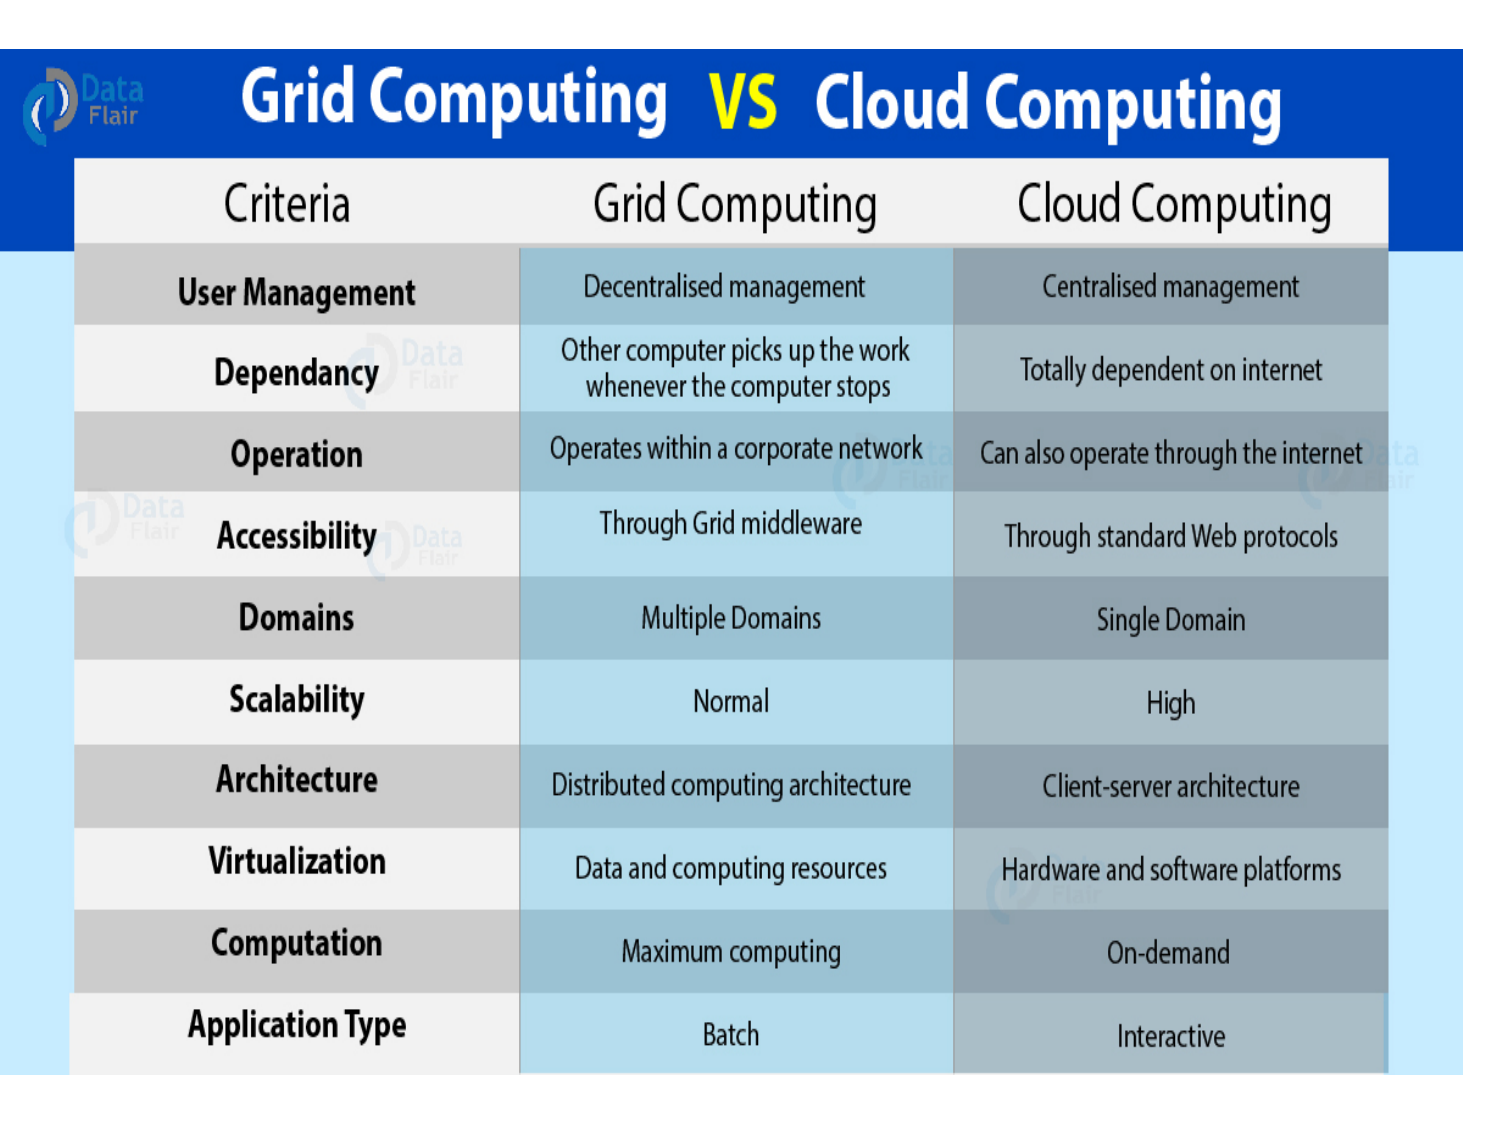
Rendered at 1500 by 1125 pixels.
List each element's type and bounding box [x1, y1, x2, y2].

picture [0, 49, 1463, 1076]
